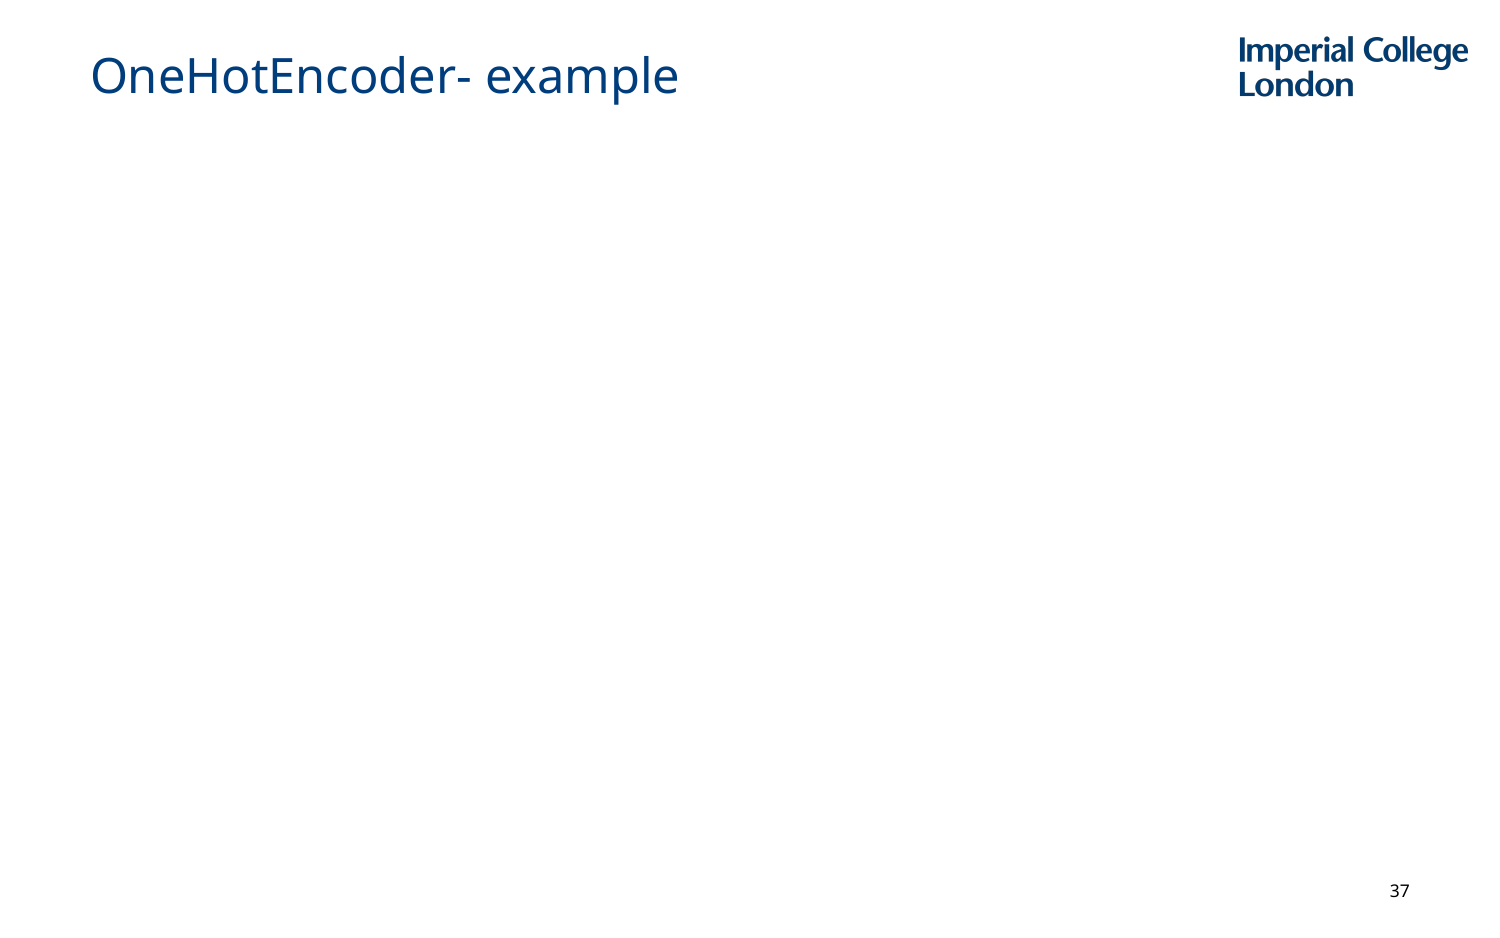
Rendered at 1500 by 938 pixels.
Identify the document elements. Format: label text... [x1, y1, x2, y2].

picture [1425, 18, 1486, 114]
title OneHotEncoder- example [75, 0, 1425, 153]
slide_number 37 [1074, 872, 1426, 920]
